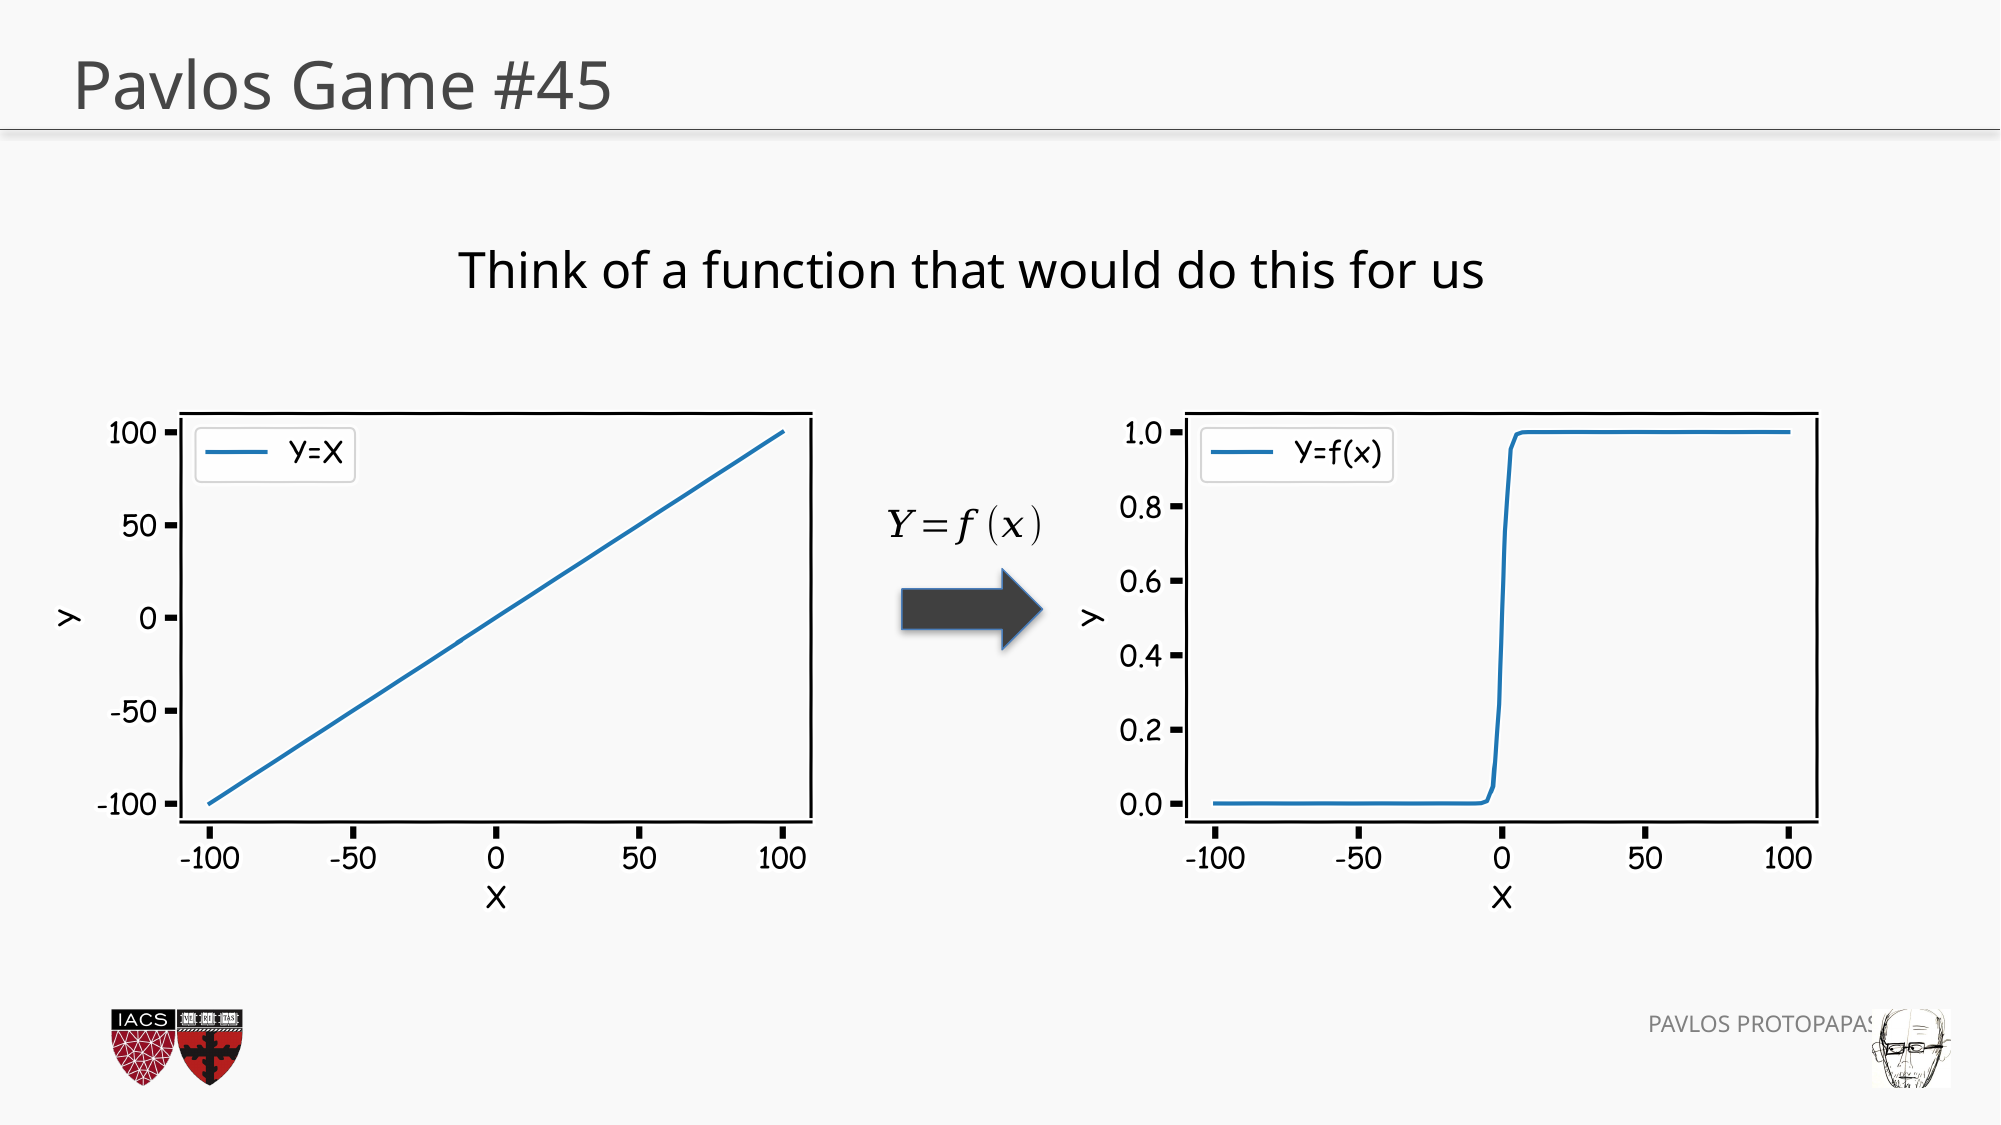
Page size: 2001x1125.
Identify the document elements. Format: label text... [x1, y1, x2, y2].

picture [1872, 1009, 1951, 1088]
picture [109, 1009, 243, 1086]
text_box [450, 231, 1943, 942]
title Pavlos Game #45 [57, 35, 1943, 162]
picture [36, 341, 450, 942]
